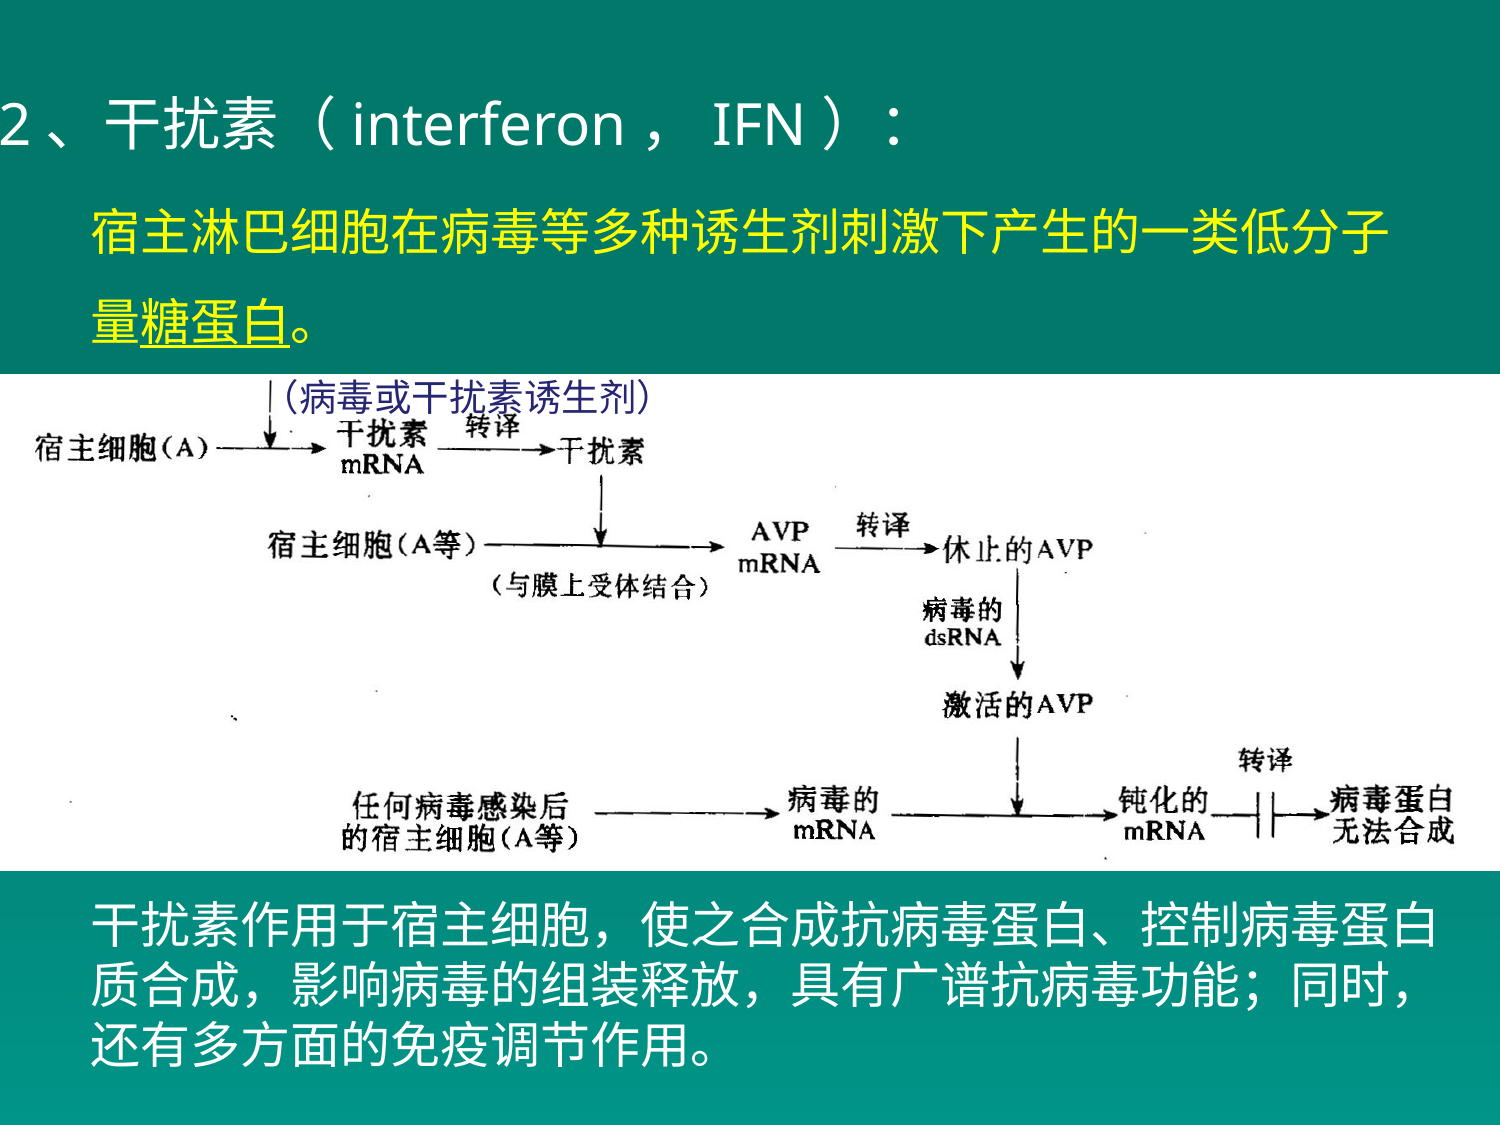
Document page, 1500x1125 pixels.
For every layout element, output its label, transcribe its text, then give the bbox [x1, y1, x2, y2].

text_box 干扰素作用于宿主细胞，使之合成抗病毒蛋白、控制病毒蛋白质合成，影响病毒的组装释放，具有广谱抗病毒功能；同时，还有多方面的免疫调节作用。 [75, 886, 1464, 1082]
text_box （病毒或干扰素诱生剂） [247, 366, 690, 373]
text_box 宿主淋巴细胞在病毒等多种诱生剂刺激下产生的一类低分子量糖蛋白。 [75, 163, 1425, 359]
text_box 2、干扰素（interferon，IFN）： [0, 79, 953, 165]
picture [0, 374, 1500, 871]
